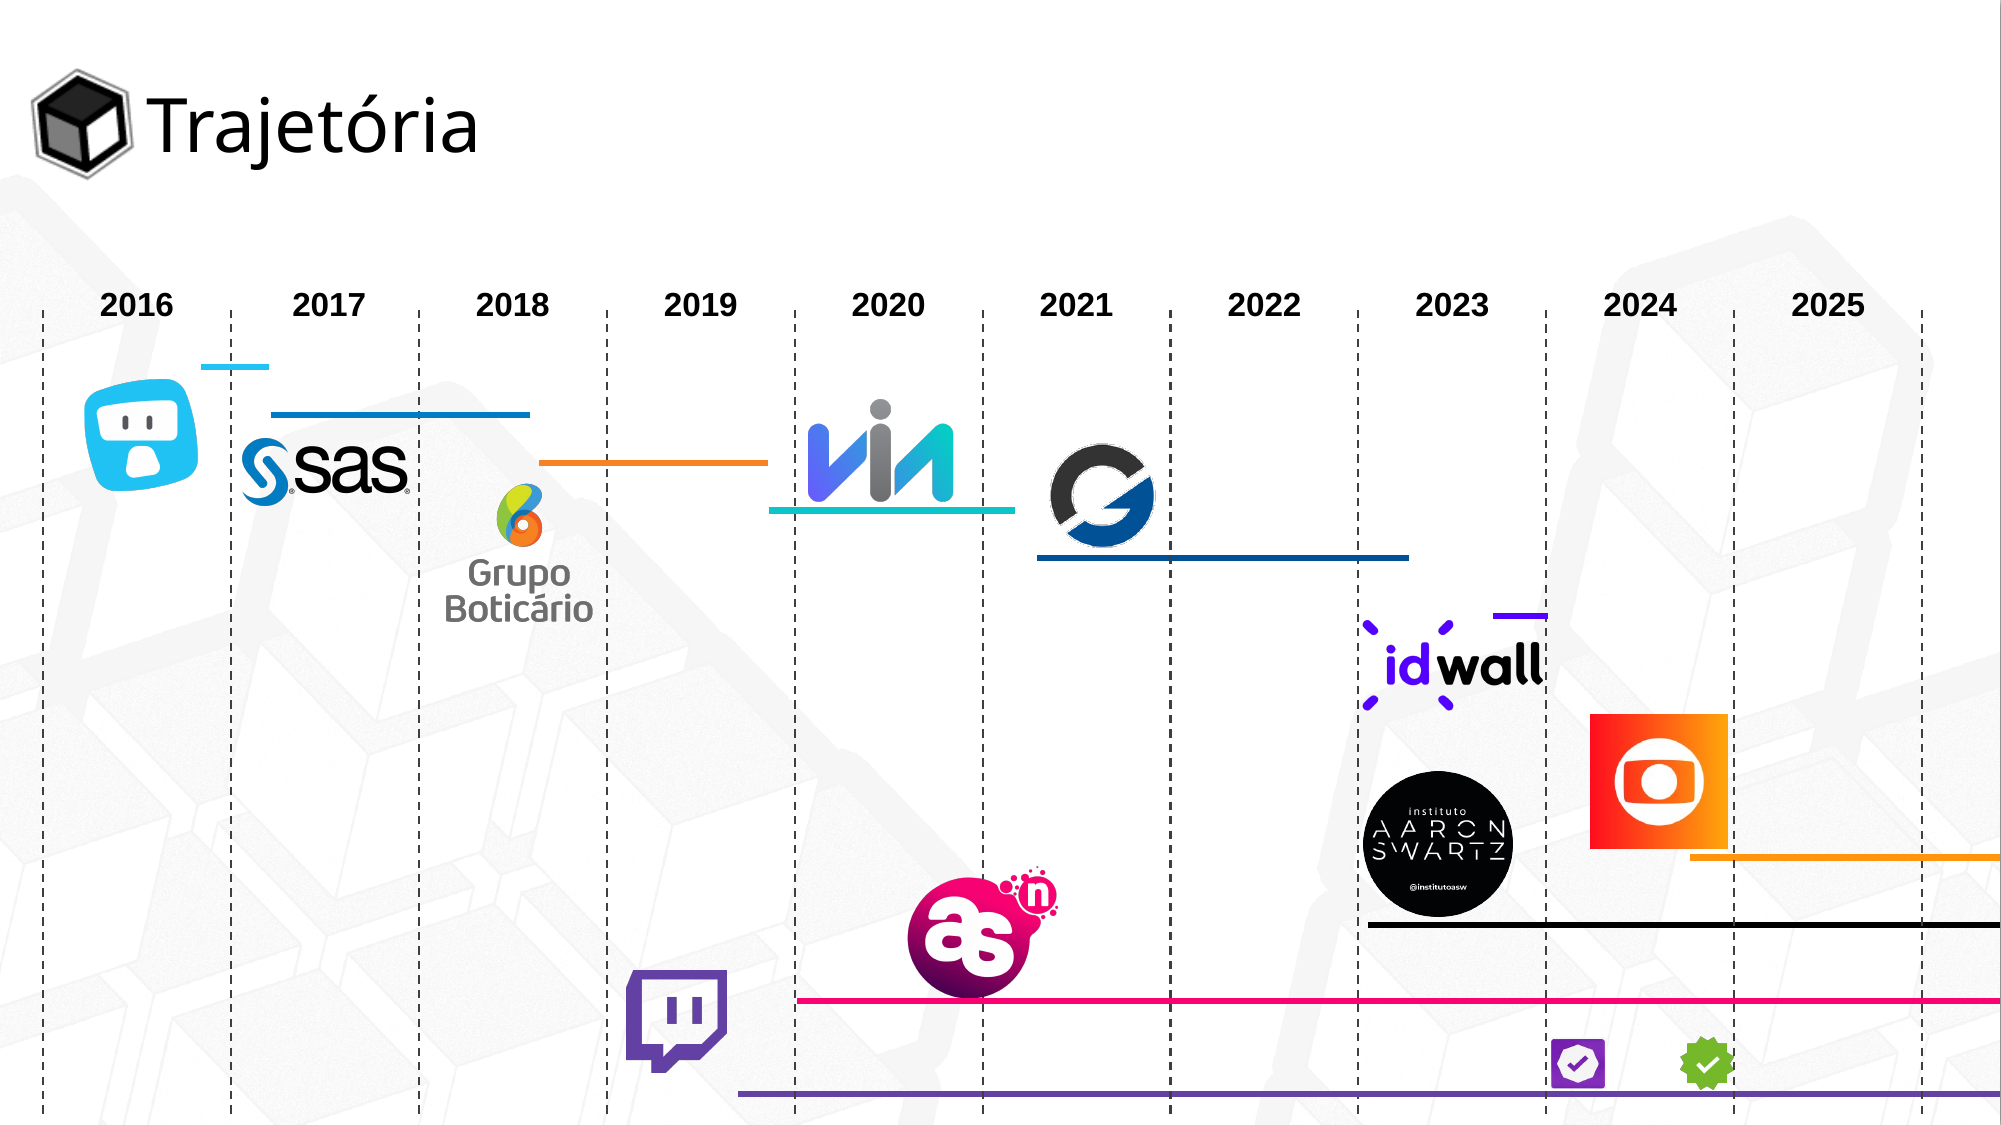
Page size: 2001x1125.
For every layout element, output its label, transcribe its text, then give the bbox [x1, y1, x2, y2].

text_box 2017 [255, 277, 404, 329]
text_box 2021 [1002, 277, 1151, 329]
text_box 2016 [62, 277, 212, 329]
picture [0, 0, 2001, 1125]
text_box 2019 [626, 277, 775, 329]
text_box 2022 [1196, 277, 1333, 329]
text_box 2018 [438, 277, 587, 329]
text_box 2020 [814, 277, 963, 329]
text_box 2024 [1571, 277, 1709, 329]
text_box 2025 [1759, 277, 1897, 329]
text_box 2023 [1383, 277, 1521, 329]
title Trajetória [131, 42, 1147, 207]
